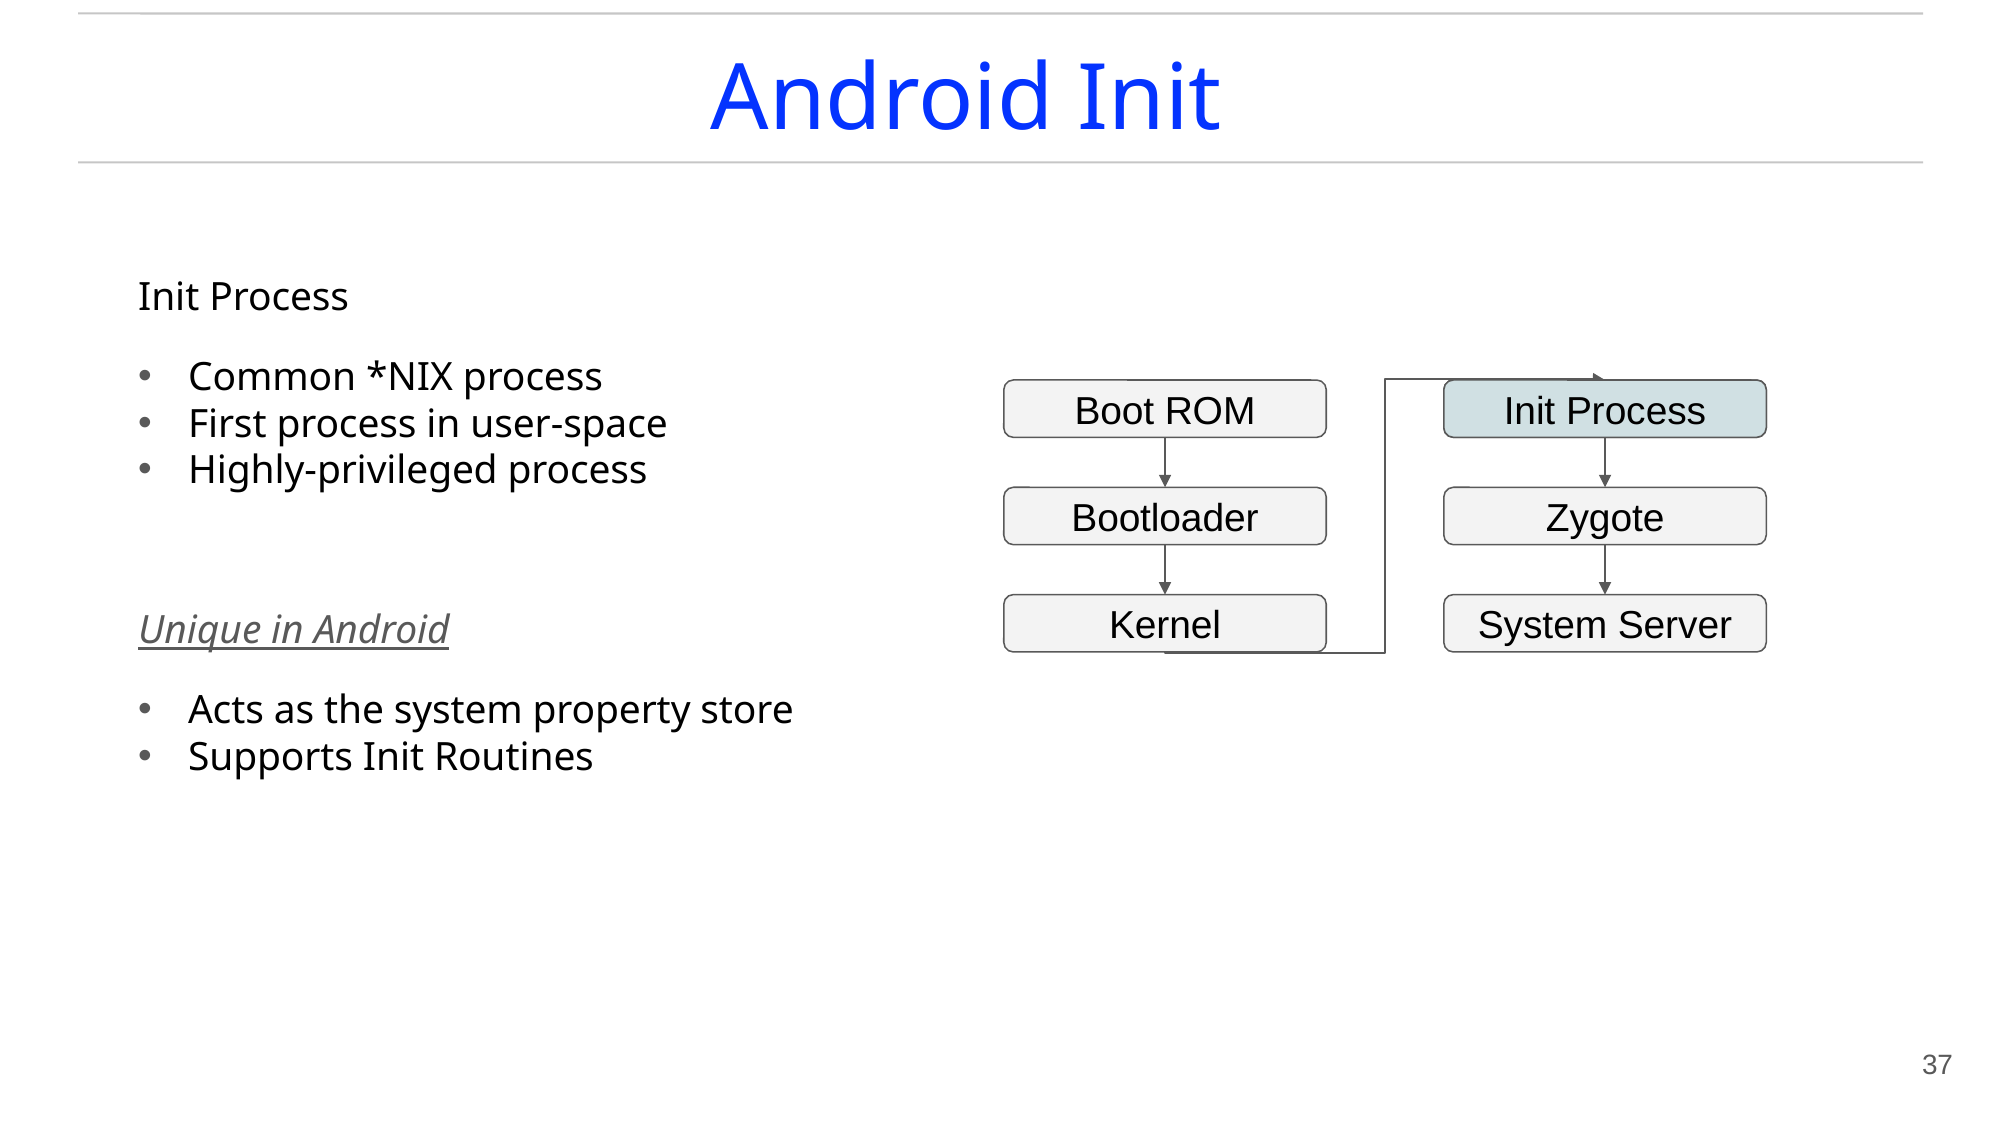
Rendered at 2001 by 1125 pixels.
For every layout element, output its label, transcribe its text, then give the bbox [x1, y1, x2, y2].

text_box Bootloader [1003, 487, 1243, 545]
slide_number 37 [1853, 1019, 1974, 1106]
text_box System Server [1527, 594, 1767, 652]
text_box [1248, 295, 1522, 737]
text_box Zygote [1527, 487, 1767, 545]
list Init Process Common *NIX process First process in user-space Highly-privileged process Unique in Android Acts as the system property store Supports Init Routines [118, 252, 986, 921]
text_box Boot ROM [1003, 379, 1243, 438]
text_box Kernel [1003, 594, 1243, 652]
text_box Init Process [1527, 379, 1767, 438]
title Android Init [34, 30, 1899, 156]
